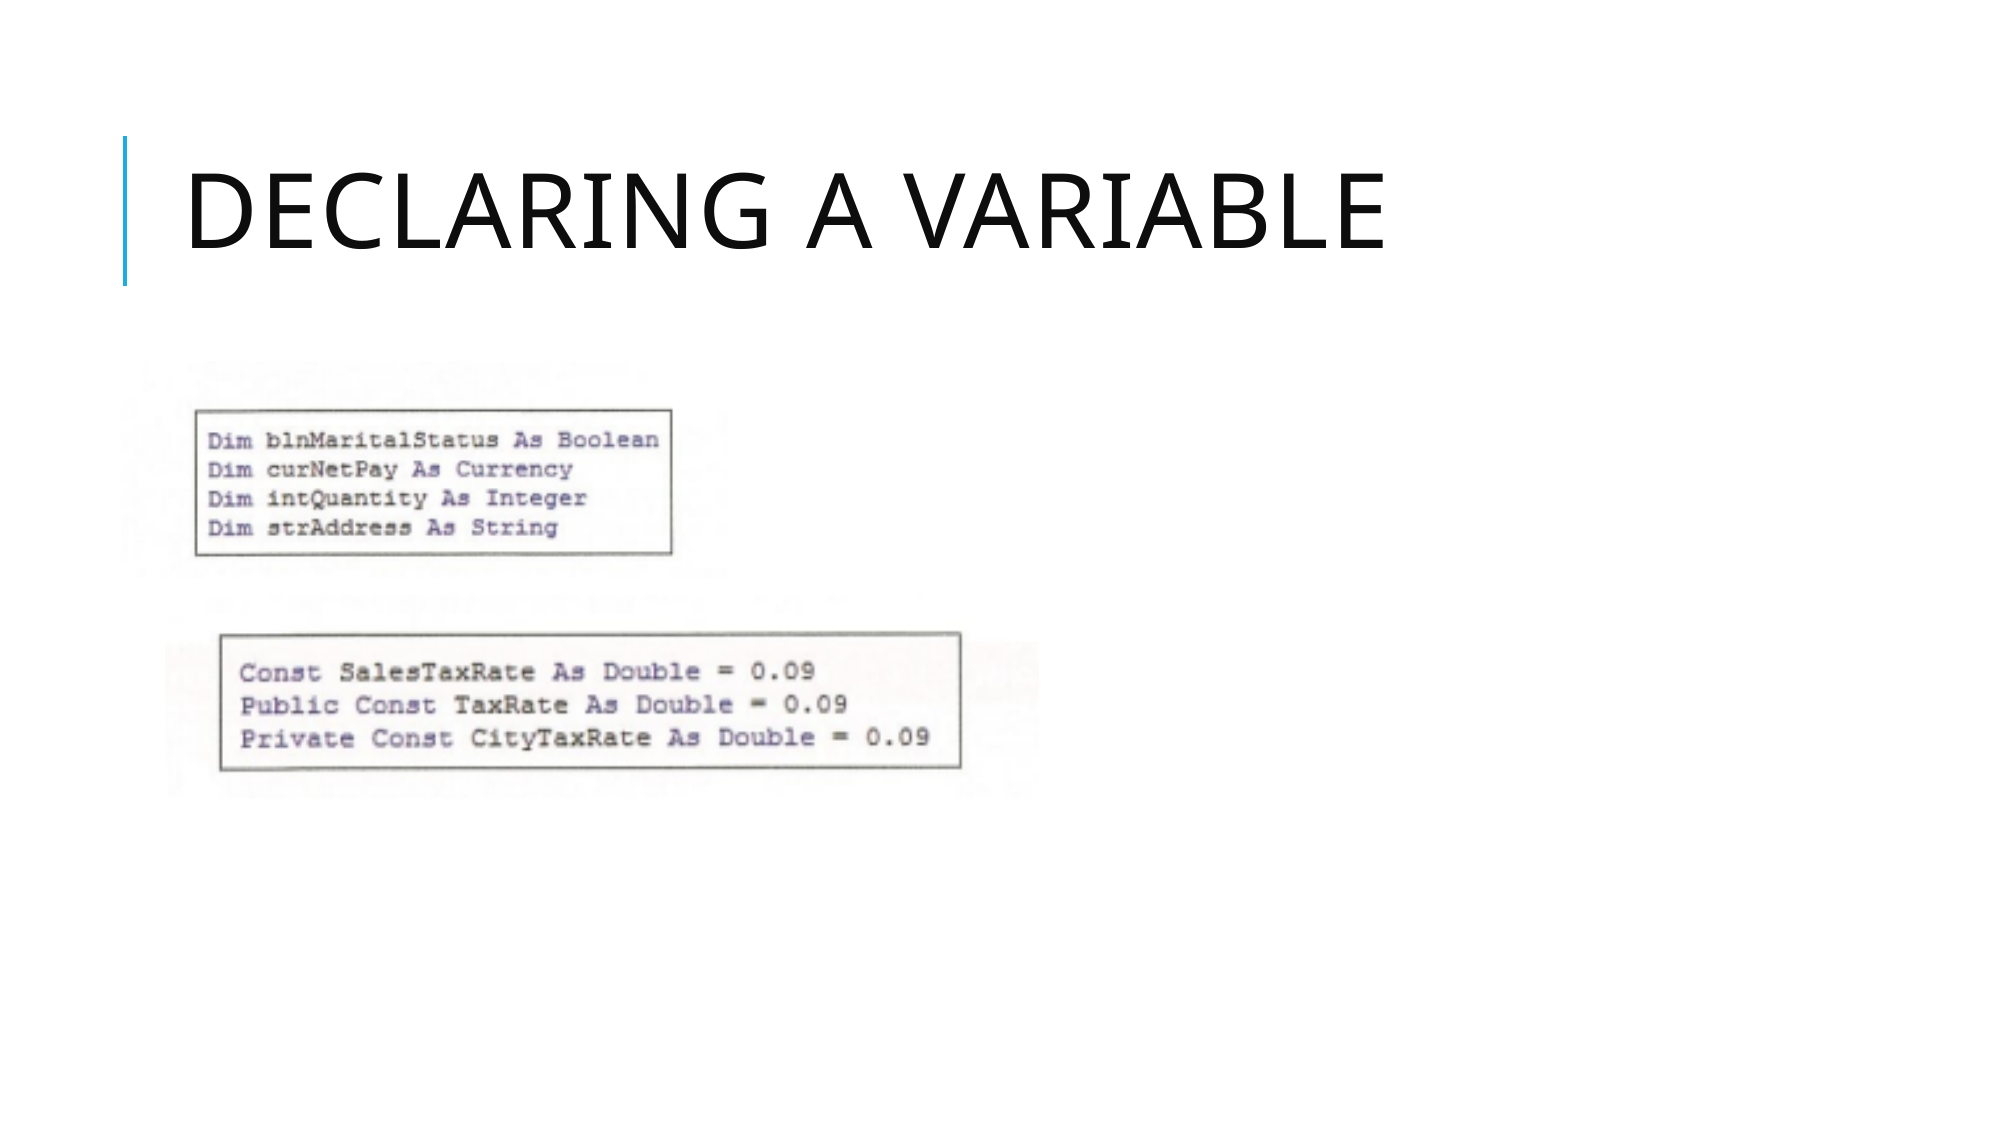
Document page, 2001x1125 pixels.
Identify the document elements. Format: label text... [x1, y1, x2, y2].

picture [120, 361, 729, 579]
picture [164, 595, 1039, 799]
title Declaring a variable [168, 96, 1763, 342]
